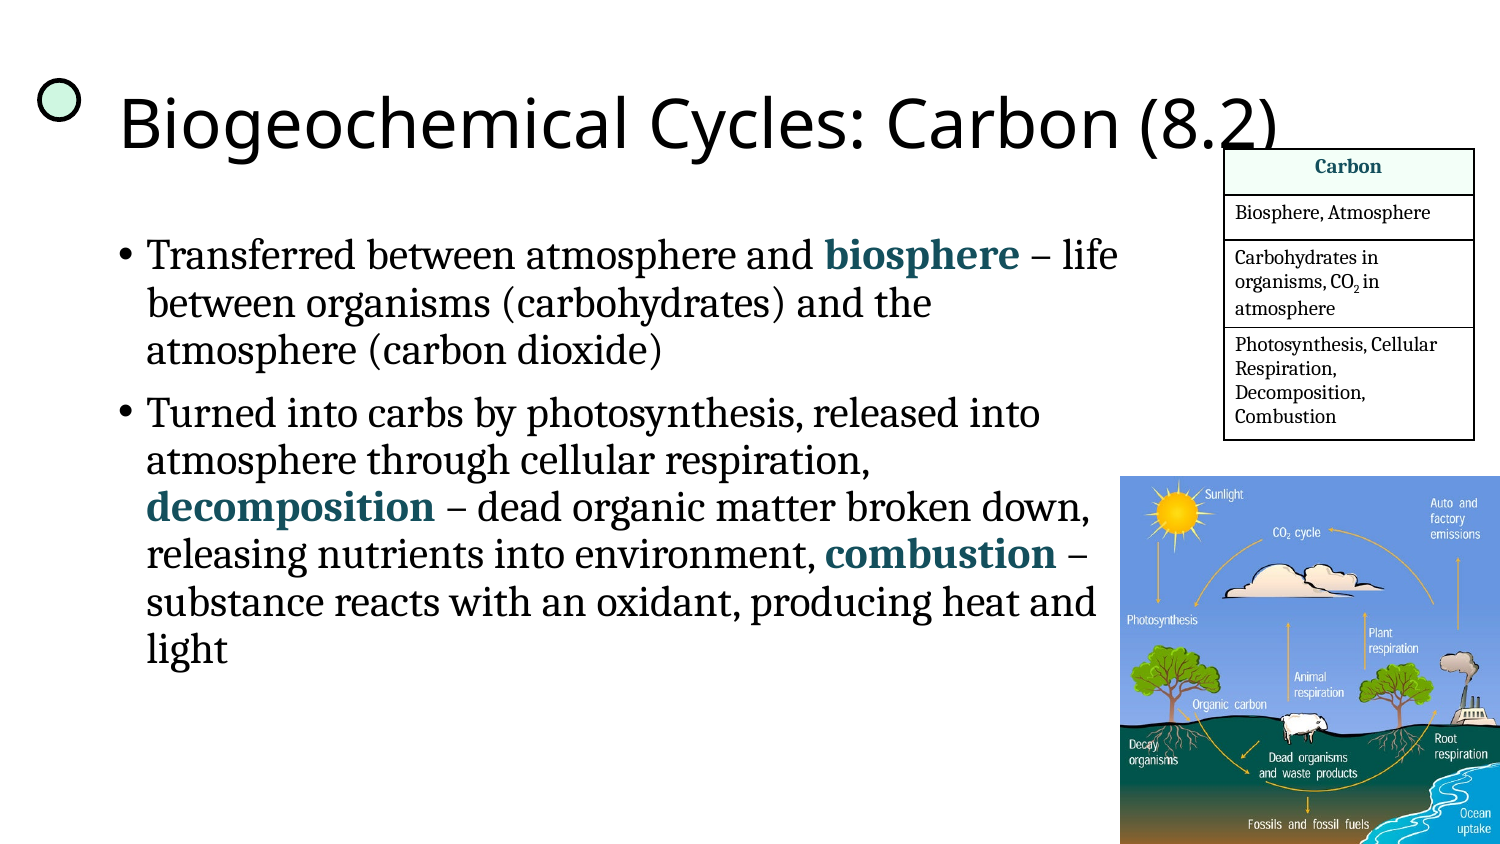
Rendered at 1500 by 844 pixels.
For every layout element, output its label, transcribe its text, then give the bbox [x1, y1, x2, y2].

picture [1458, 824, 1490, 835]
table_cell Carbohydrates in organisms, CO2 in atmosphere [1225, 241, 1473, 327]
table_cell Photosynthesis, Cellular Respiration, Decomposition, Combustion [1225, 328, 1473, 439]
picture [1120, 476, 1500, 844]
table_cell Biosphere, Atmosphere [1225, 196, 1473, 239]
table_header Carbon [1225, 150, 1473, 194]
list Transferred between atmosphere and biosphere – life between organisms (carbohydrates) and the atmosphere (carbon dioxide) Turned into carbs by photosynthesis, released into atmosphere through cellular respiration, decomposition – dead organic matter broken down, releasing nutrients into environment, combustion – substance reacts with an oxidant, producing heat and light [103, 224, 1152, 760]
picture [1472, 811, 1490, 817]
title Biogeochemical Cycles: Carbon (8.2) [103, 44, 1397, 208]
